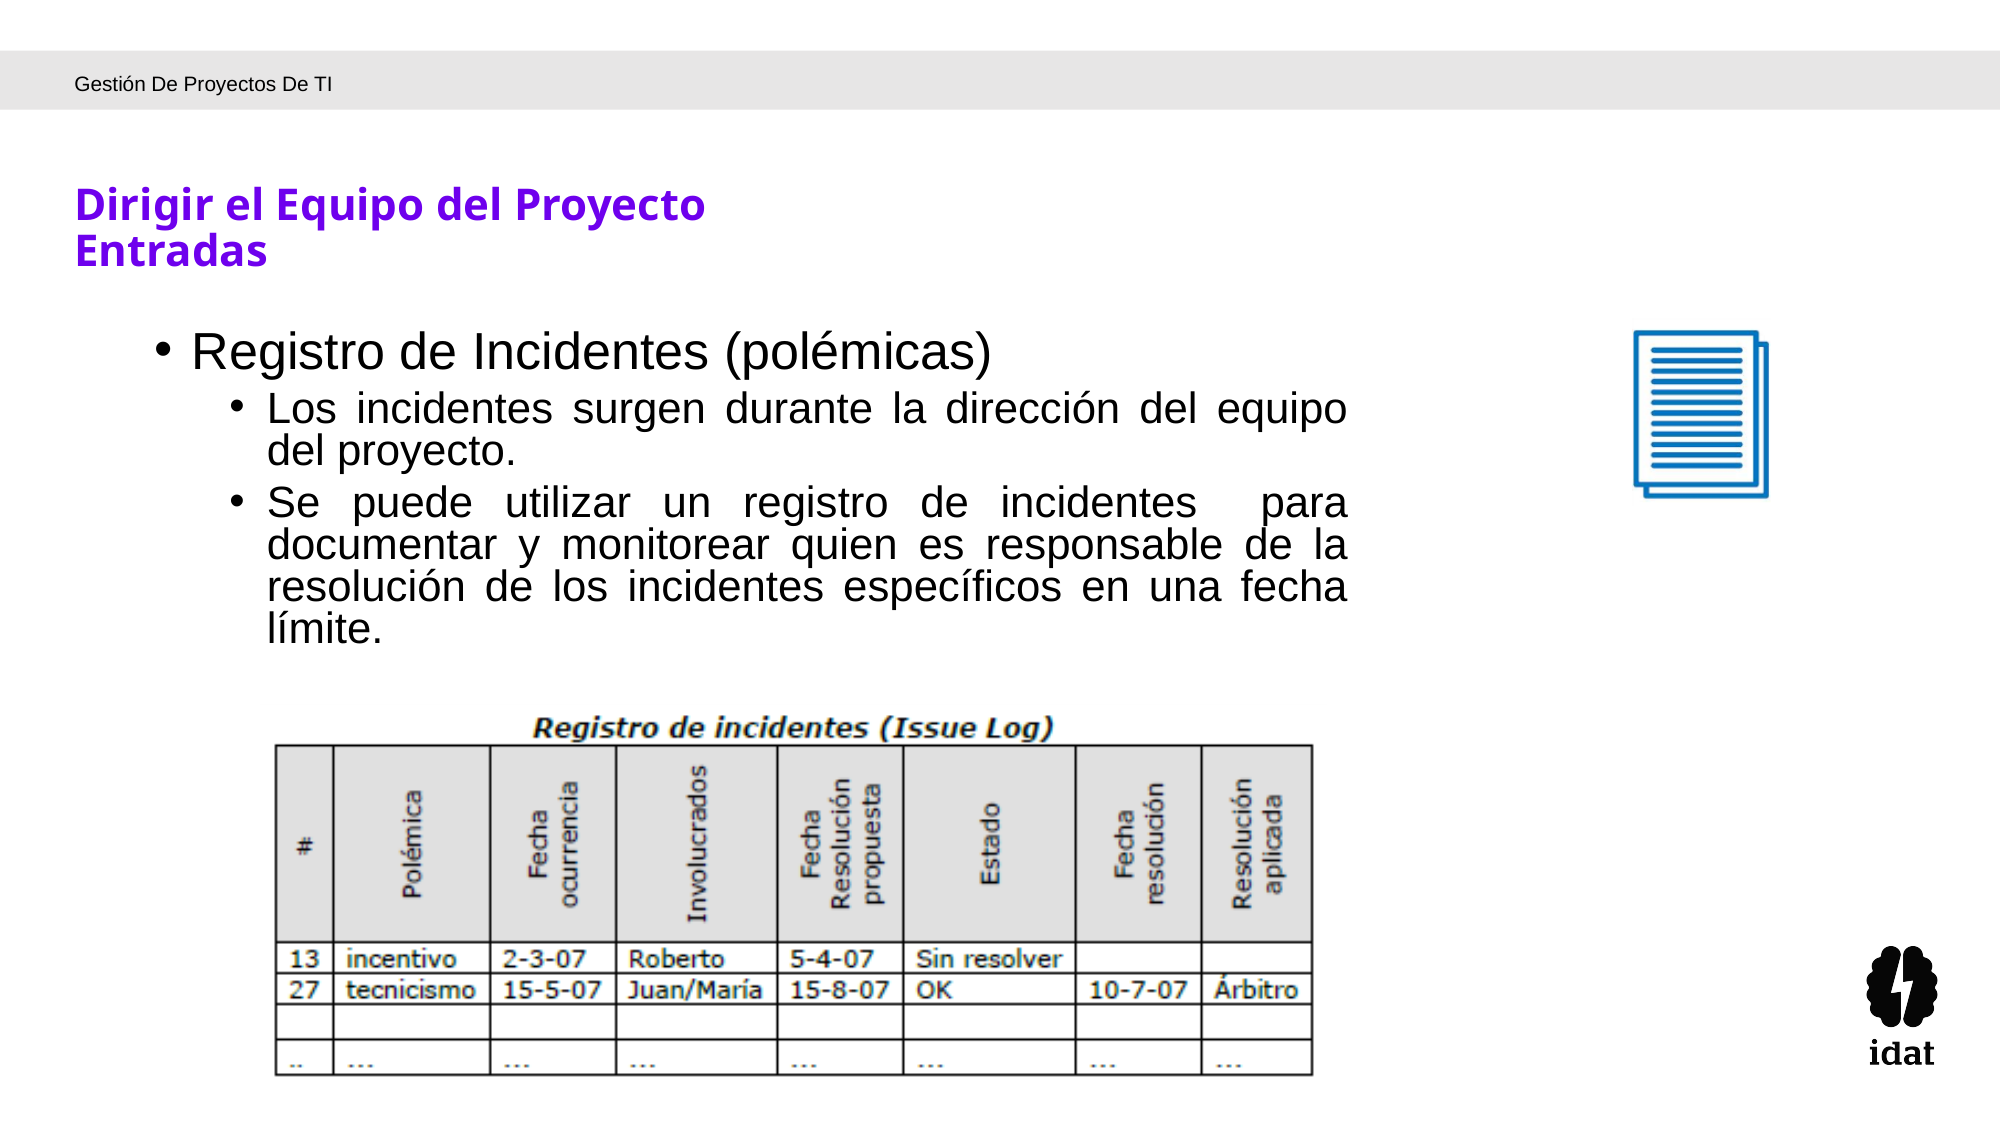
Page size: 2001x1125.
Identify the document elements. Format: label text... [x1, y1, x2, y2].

picture [1632, 318, 1771, 506]
text_box Registro de Incidentes (polémicas) Los incidentes surgen durante la dirección del equipo del proyecto. Se puede utilizar un registro de incidentes para documentar y monitorear quien es responsable de la resolución de los incidentes específicos en una fecha límite. [64, 322, 1364, 695]
picture [1866, 946, 1938, 1065]
list Gestión De Proyectos De TI [74, 58, 690, 106]
list Dirigir el Equipo del Proyecto Entradas [74, 194, 1227, 274]
picture [260, 703, 1327, 1092]
